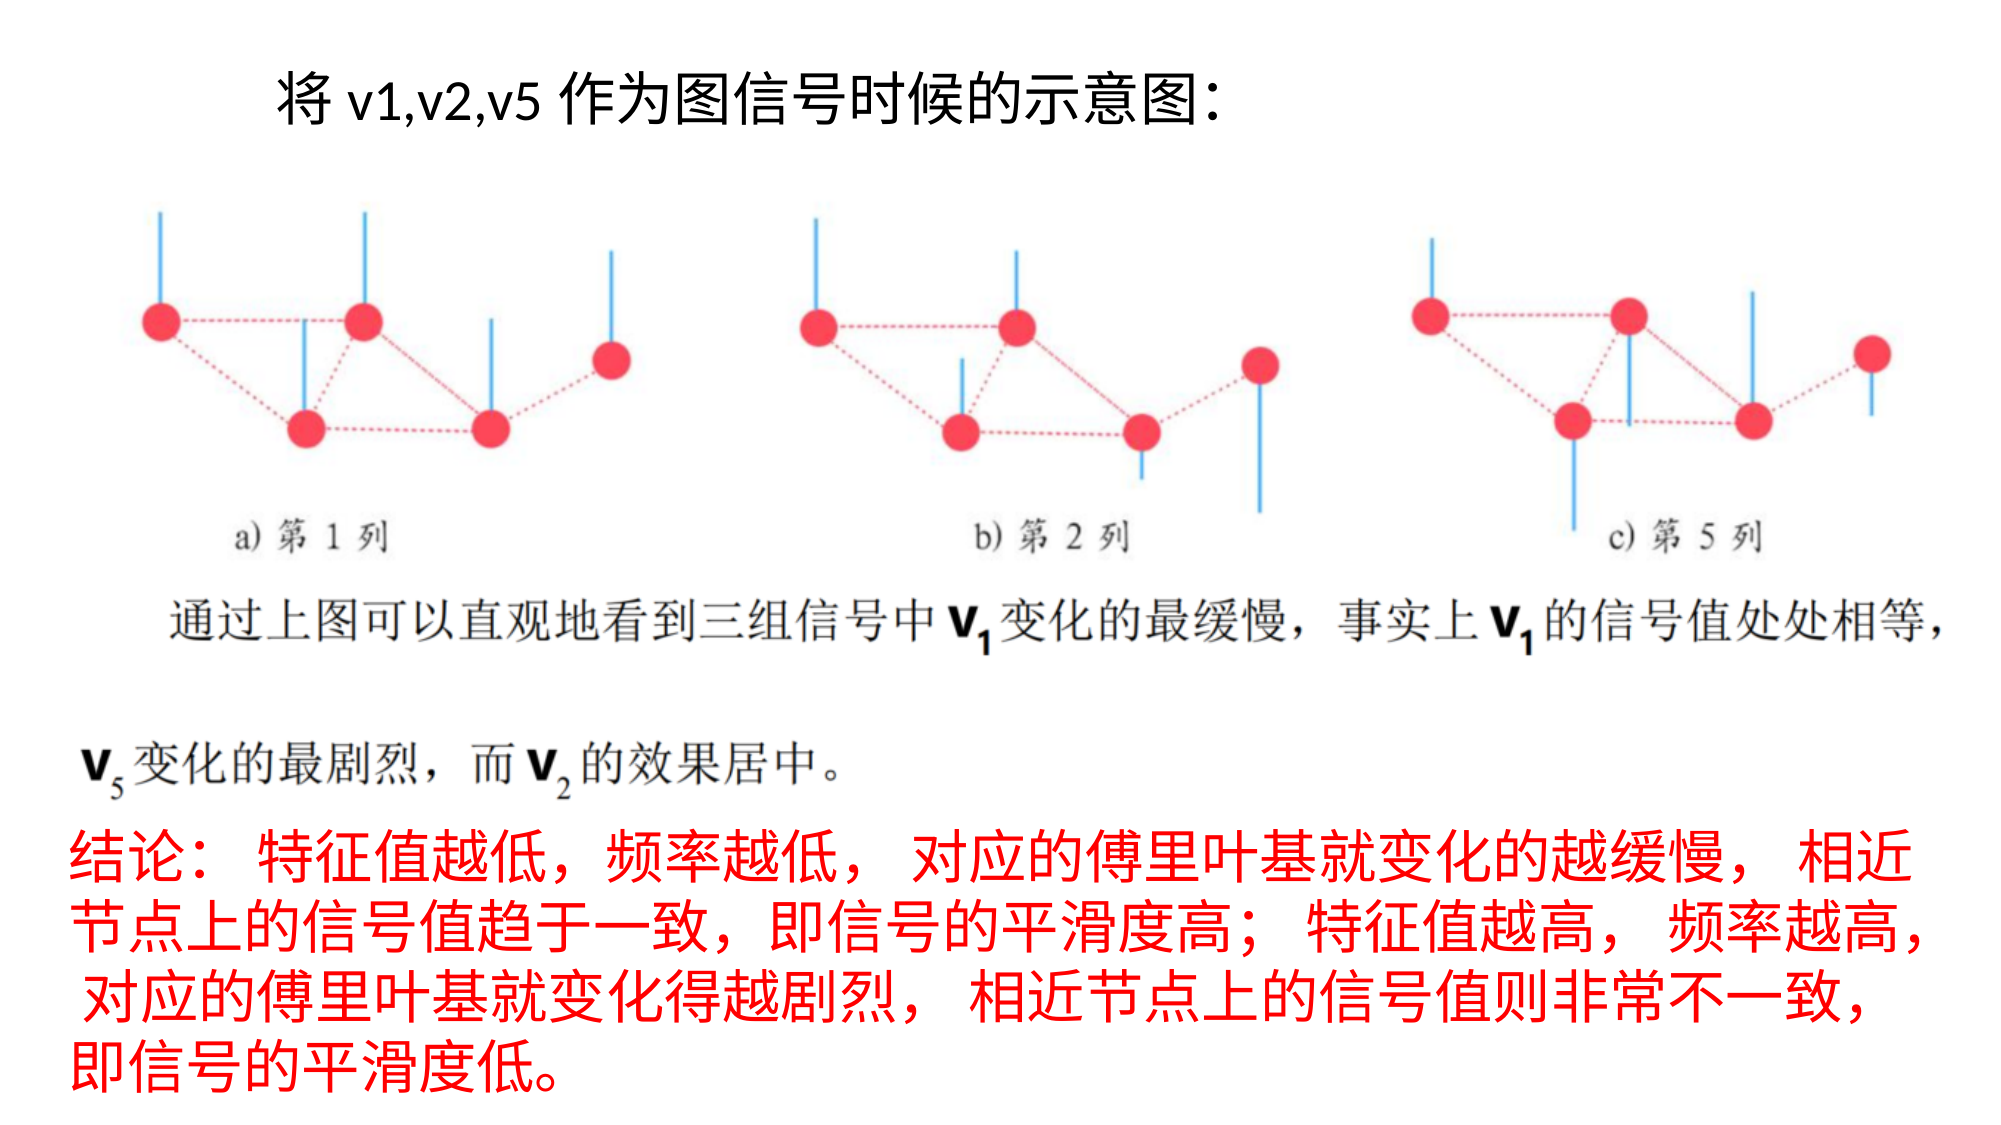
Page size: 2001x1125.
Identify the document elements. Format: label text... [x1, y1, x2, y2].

text_box 结论： 特征值越低，频率越低， 对应的傅里叶基就变化的越缓慢， 相近节点上的信号值趋于一致，即信号的平滑度高； 特征值越高， 频率越高， 对应的傅里叶基就变化得越剧烈， 相近节点上的信号值则非常不一致，即信号的平滑度低。 [54, 827, 1946, 1108]
picture [41, 174, 1959, 827]
text_box 将v1,v2,v5作为图信号时候的示意图： [260, 54, 1841, 140]
